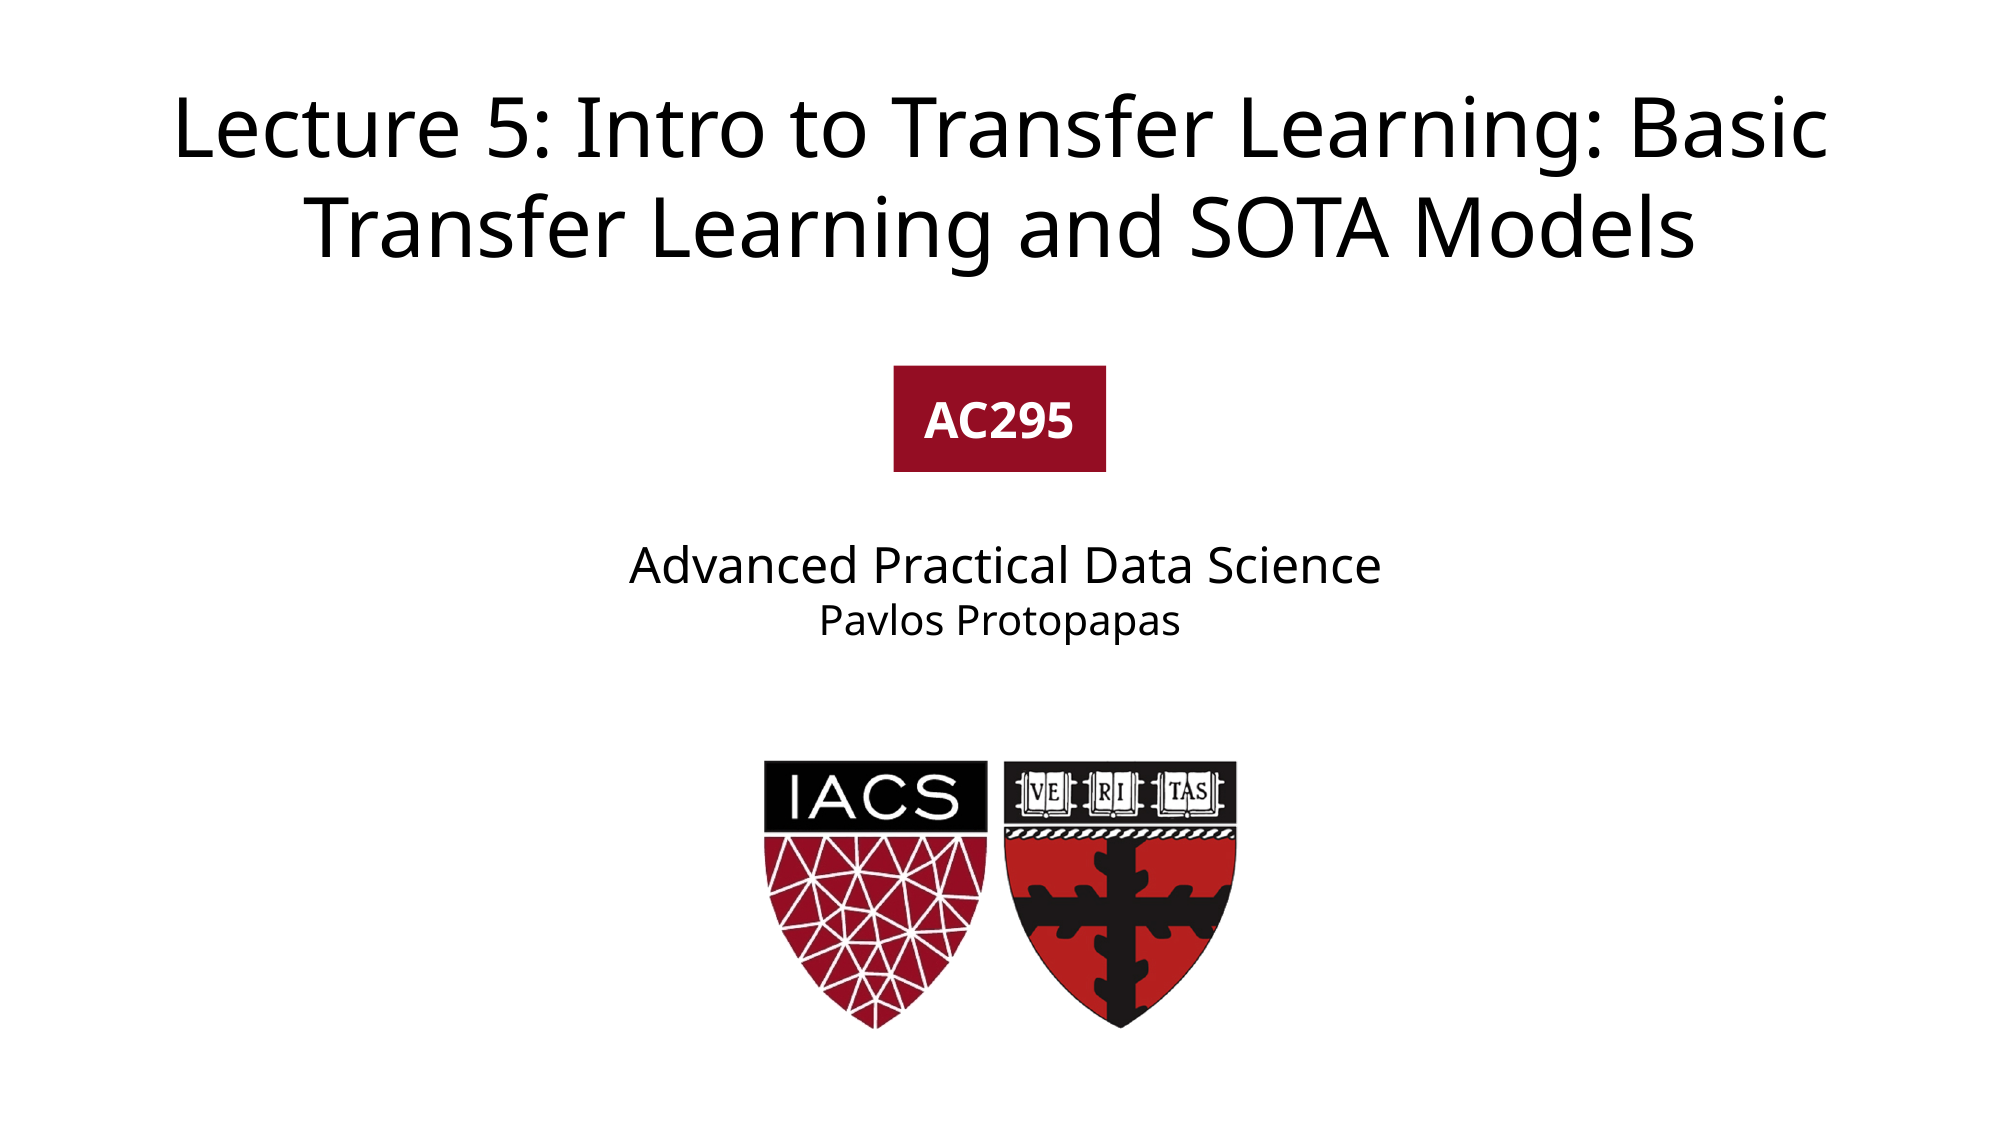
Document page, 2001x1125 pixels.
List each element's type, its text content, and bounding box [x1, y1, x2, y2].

picture [747, 743, 1253, 1049]
title Lecture 5: Intro to Transfer Learning: Basic Transfer Learning and SOTA Models [80, 60, 1922, 289]
subtitle AC295 Advanced Practical Data Science Pavlos Protopapas [470, 466, 1530, 744]
text_box AC295 [892, 363, 1108, 466]
